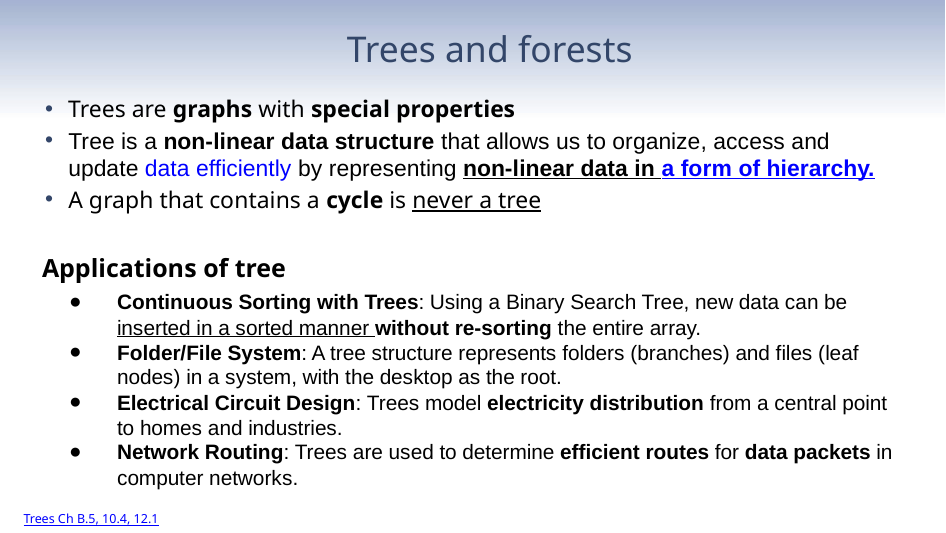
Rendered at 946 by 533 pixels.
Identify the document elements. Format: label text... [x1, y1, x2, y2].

text_box Trees are graphs with special properties Tree is a non-linear data structure that allows us to organize, access and update data efficiently by representing non-linear data in a form of hierarchy. A graph that contains a cycle is never a tree Applications of tree Continuous Sorting with Trees: Using a Binary Search Tree, new data can be inserted in a sorted manner without re-sorting the entire array. Folder/File System: A tree structure represents folders (branches) and files (leaf nodes) in a system, with the desktop as the root. Electrical Circuit Design: Trees model electricity distribution from a central point to homes and industries. Network Routing: Trees are used to determine efficient routes for data packets in computer networks. [42, 92, 898, 526]
title Trees and forests [344, 25, 638, 92]
text_box Trees Ch B.5, 10.4, 12.1 [21, 509, 159, 529]
picture [0, 0, 945, 118]
